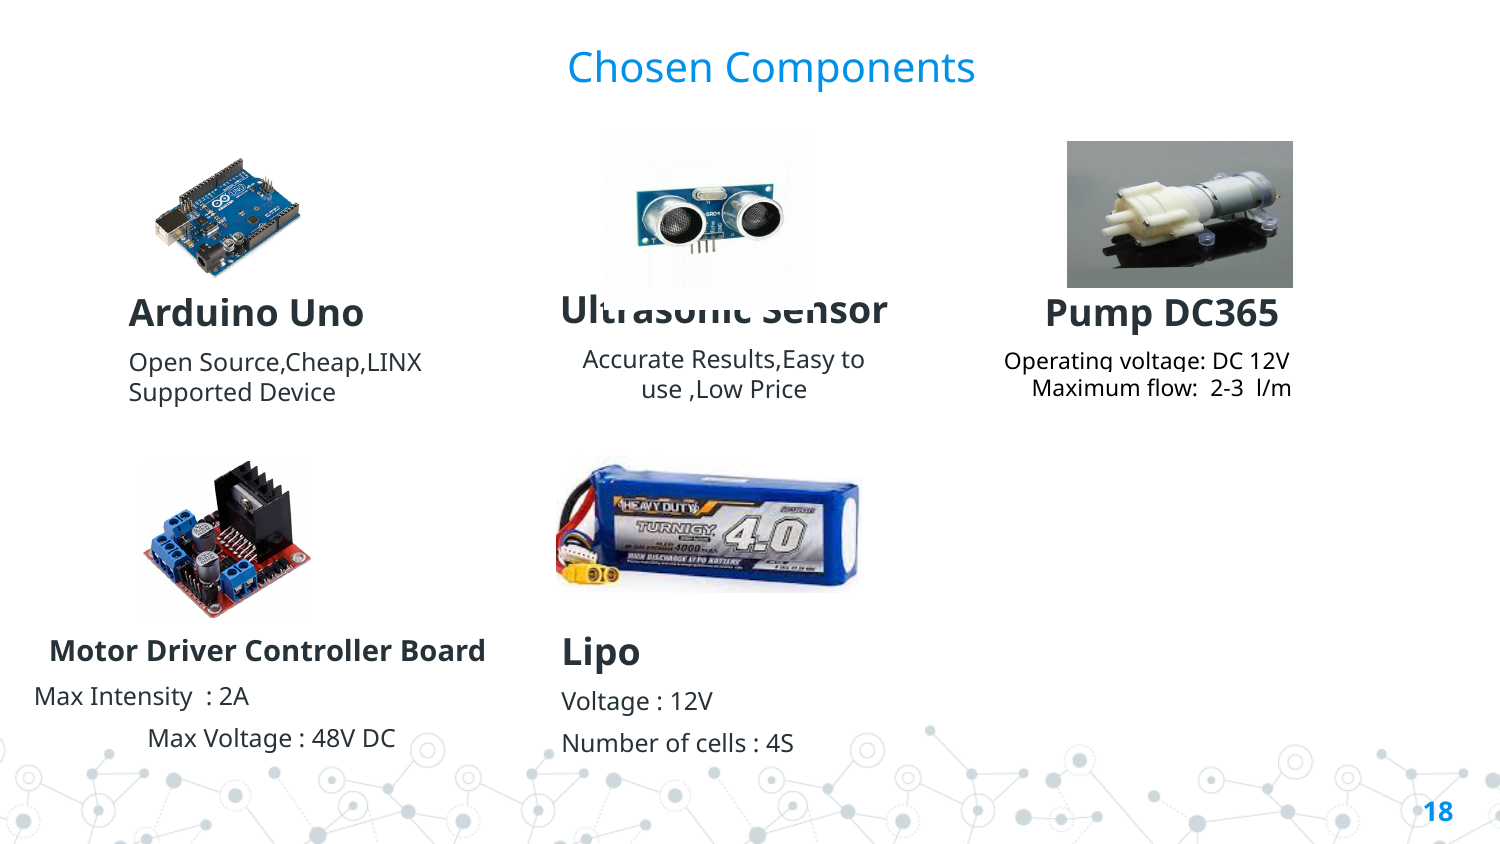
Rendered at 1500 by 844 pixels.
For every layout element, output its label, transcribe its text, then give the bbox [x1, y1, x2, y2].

picture [0, 0, 1500, 844]
list Lipo Voltage : 12V Number of cells : 4S [546, 572, 944, 754]
title Chosen Components [194, 4, 1349, 106]
list Arduino Uno Open Source,Cheap,LINX Supported Device [113, 273, 511, 431]
slide_number 18 [1378, 779, 1469, 844]
list Pump DC365 Operating voltage: DC 12V Maximum flow: 2-3 l/m [963, 273, 1361, 431]
list Motor Driver Controller Board Max Intensity : 2A Max Voltage : 48V DC [10, 617, 534, 799]
list Ultrasonic Sensor Accurate Results,Easy to use ,Low Price [525, 270, 923, 446]
